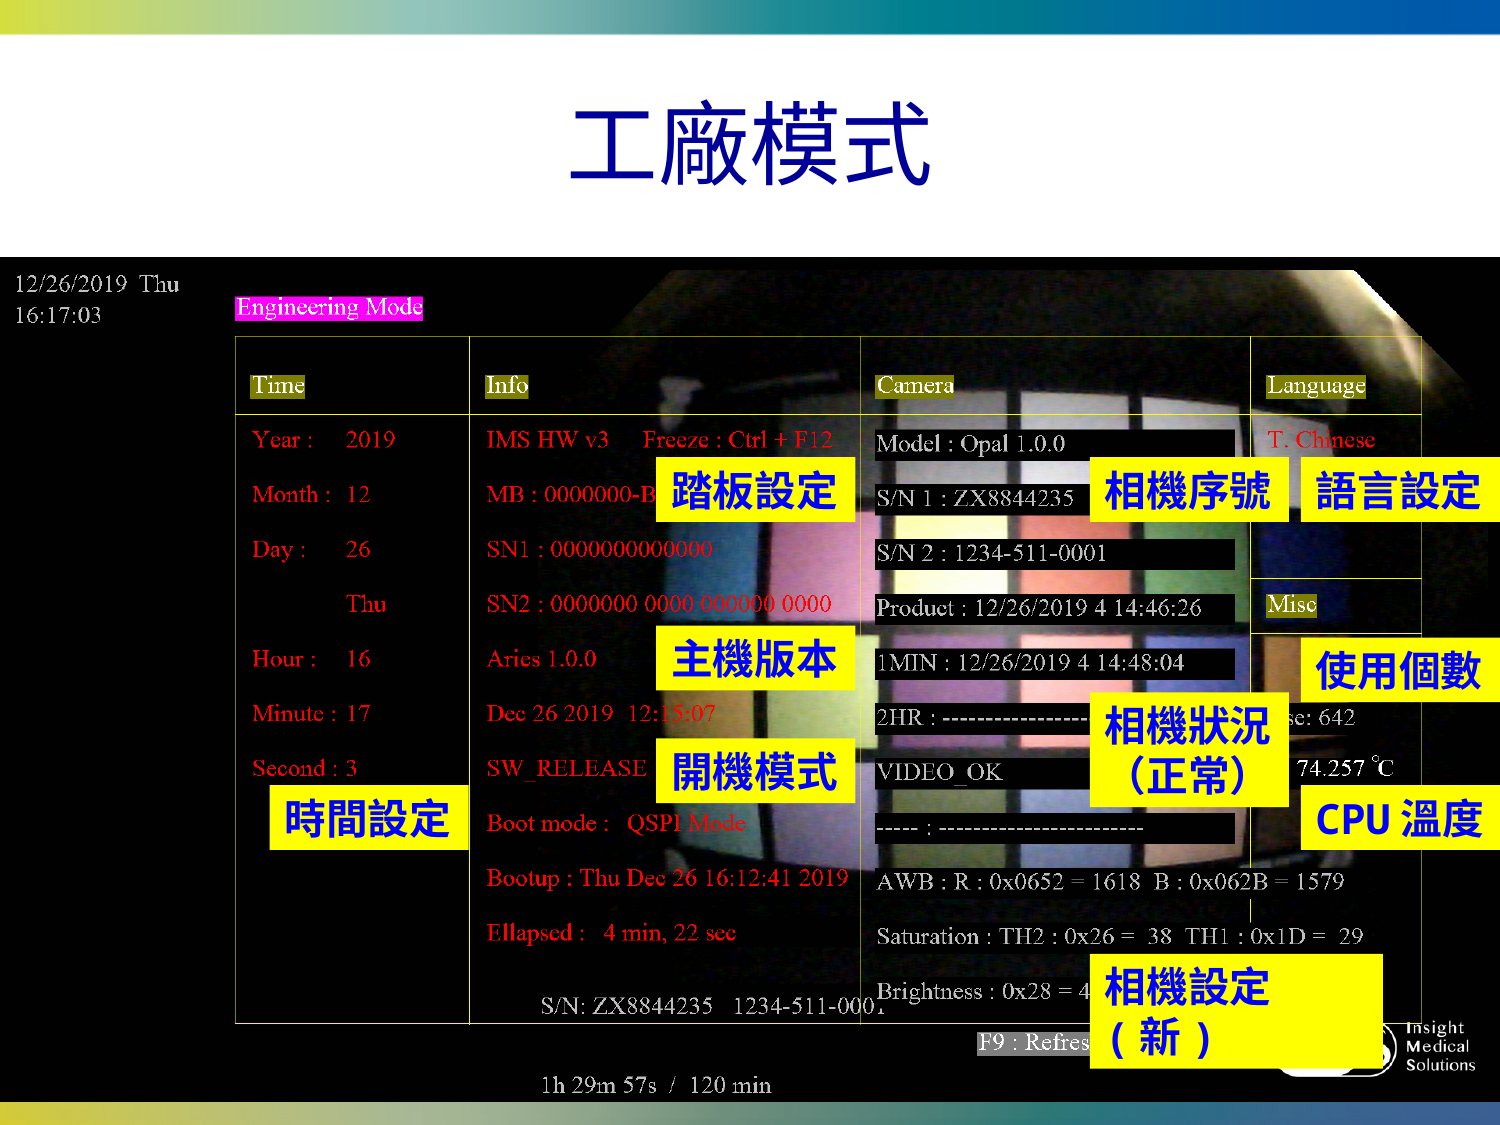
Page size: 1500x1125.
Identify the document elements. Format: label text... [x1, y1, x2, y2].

picture [0, 0, 1500, 1125]
title 工廠模式 [75, 60, 1425, 223]
